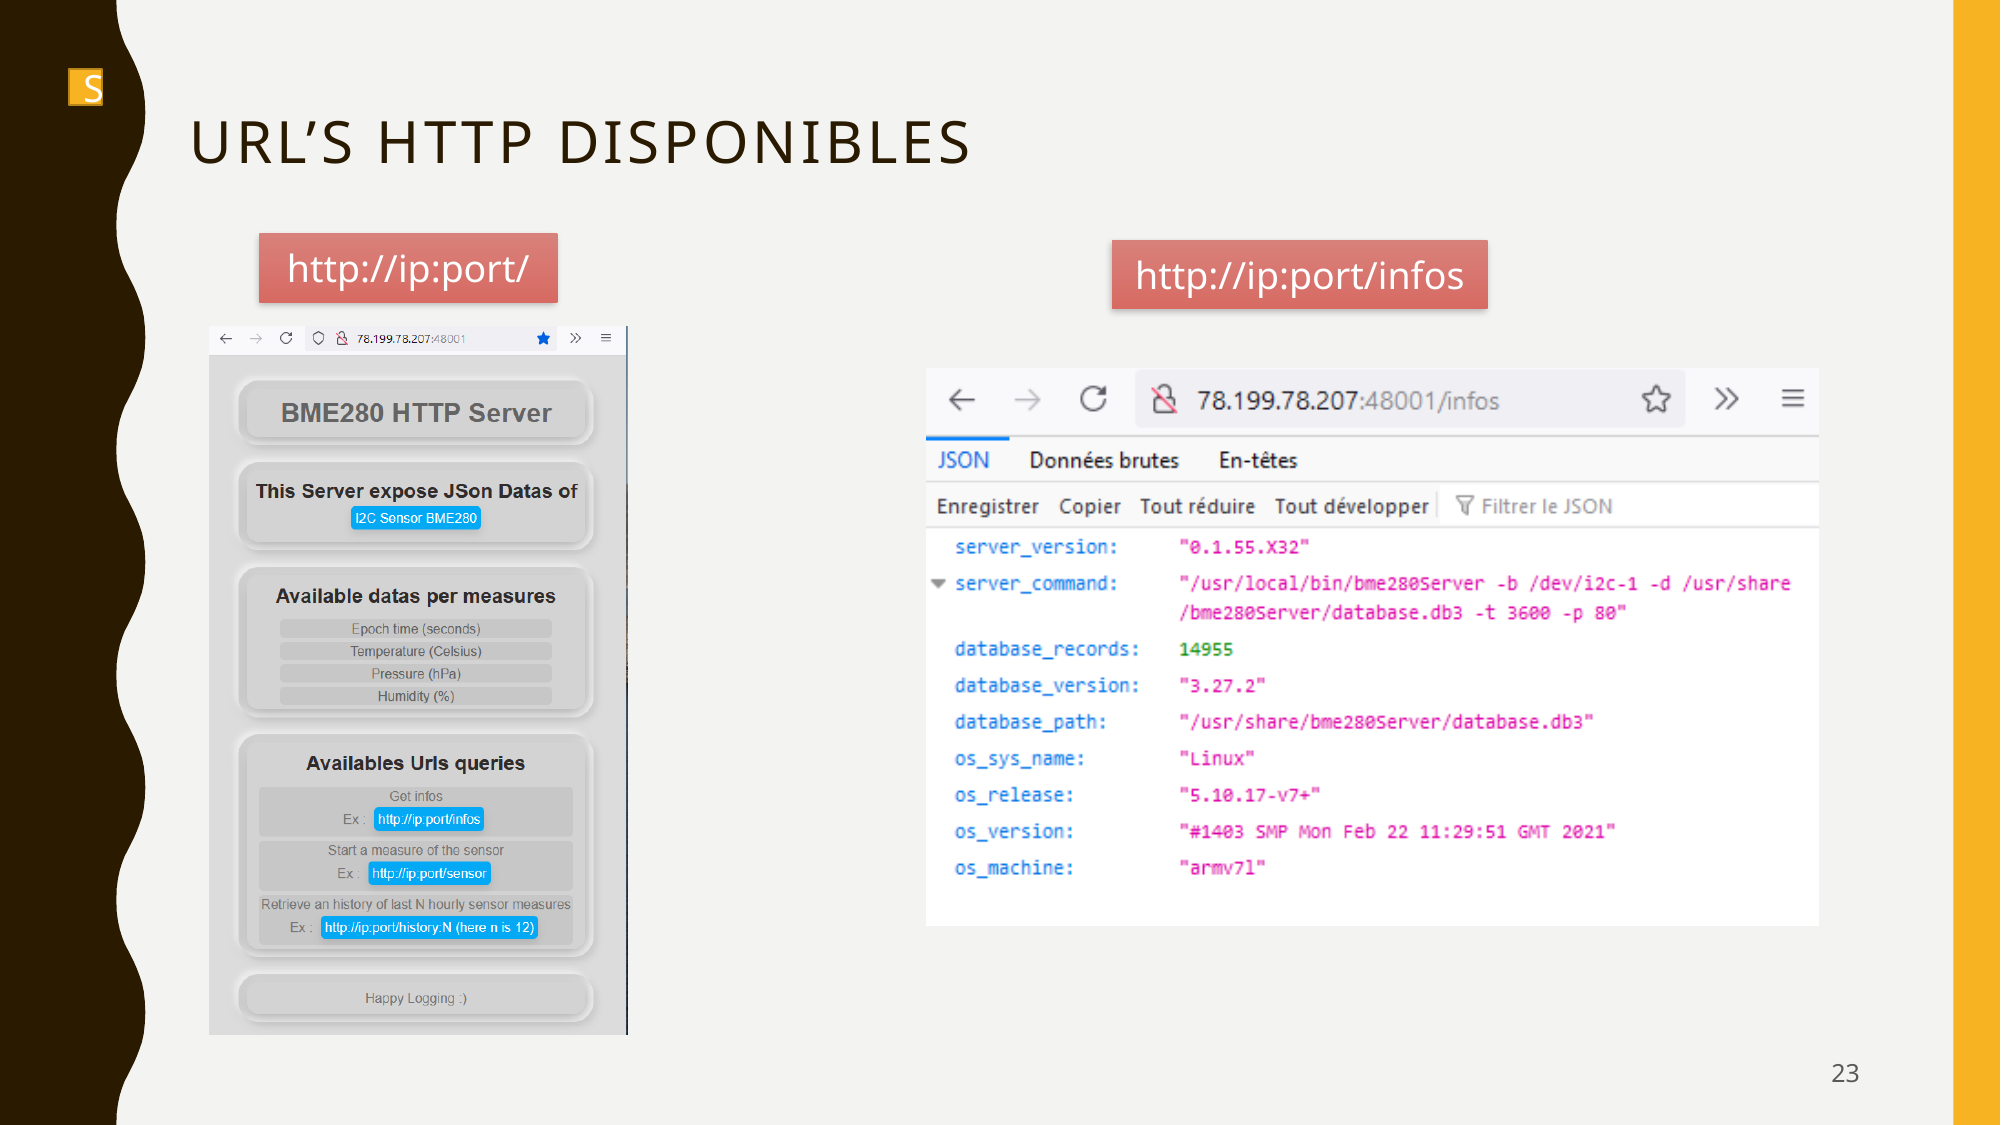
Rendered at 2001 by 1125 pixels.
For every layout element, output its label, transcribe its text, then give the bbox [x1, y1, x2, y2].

title Url’s HTTP disponibles [174, 105, 1825, 220]
slide_number 23 [1412, 1045, 1875, 1103]
picture [926, 368, 1819, 926]
text_box S [68, 68, 103, 106]
text_box http://ip:port/ [259, 233, 558, 303]
text_box http://ip:port/infos [1112, 240, 1488, 309]
picture [209, 326, 628, 1035]
